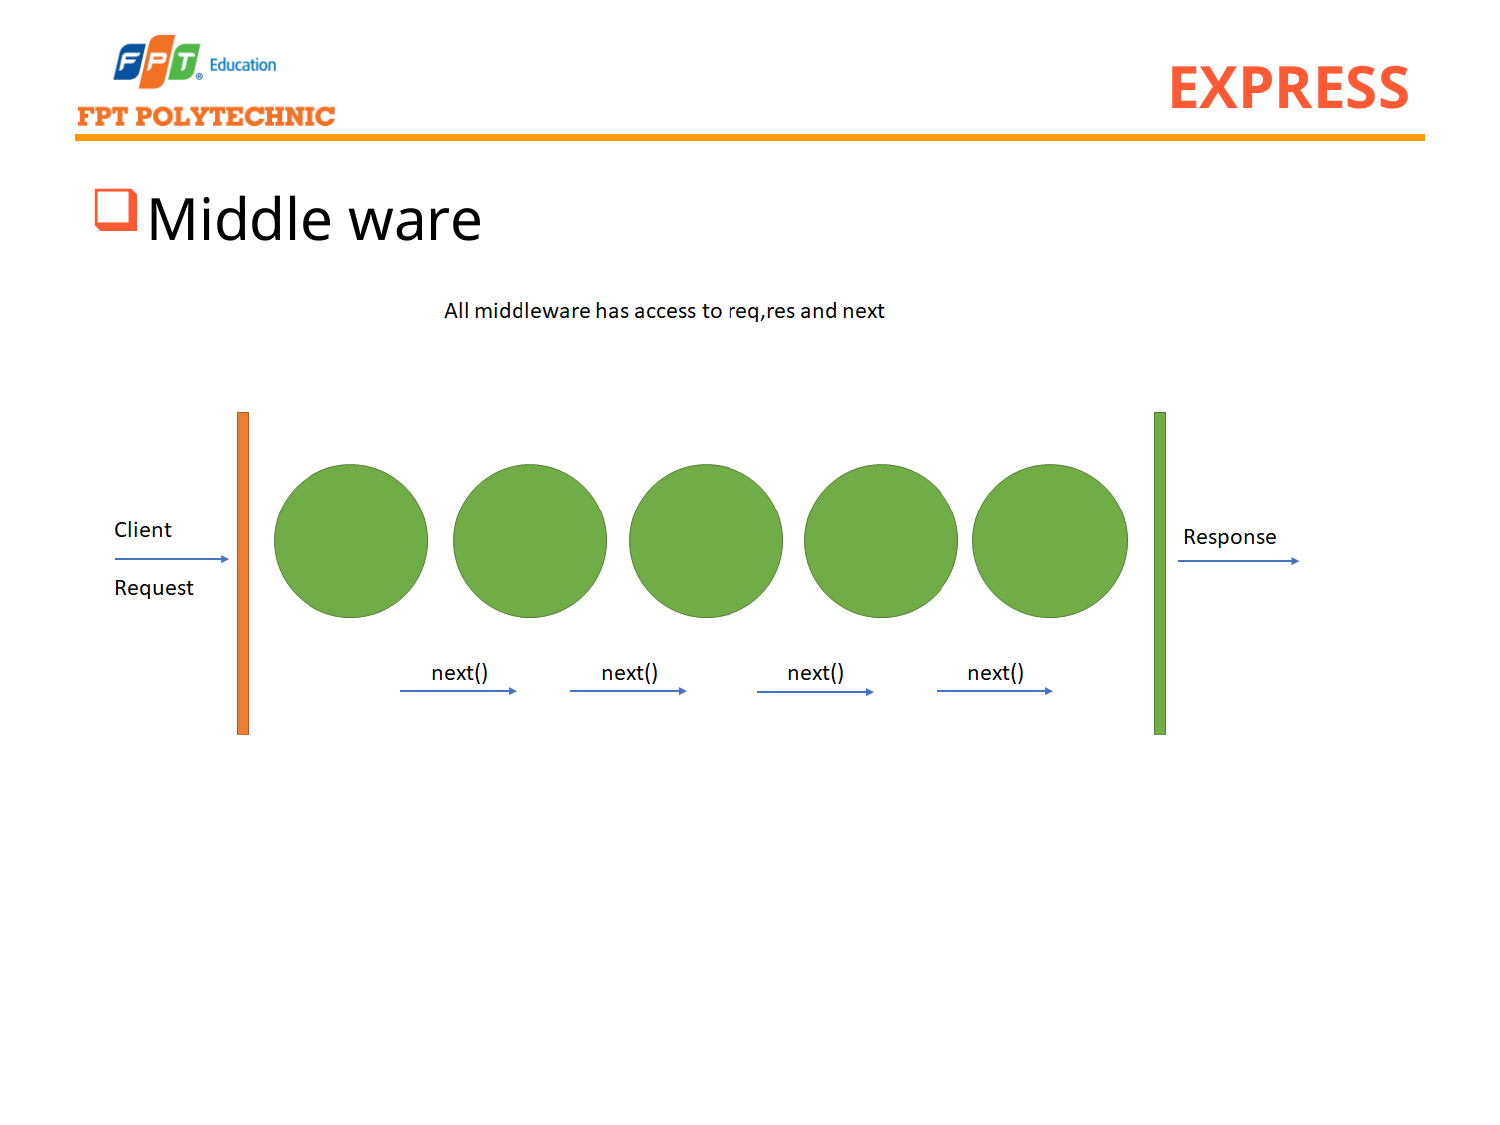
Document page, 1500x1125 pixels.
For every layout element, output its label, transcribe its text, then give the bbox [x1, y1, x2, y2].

title Express [337, 45, 1425, 125]
list Middle ware [75, 174, 1425, 1038]
picture [78, 35, 338, 126]
picture [99, 287, 1363, 736]
